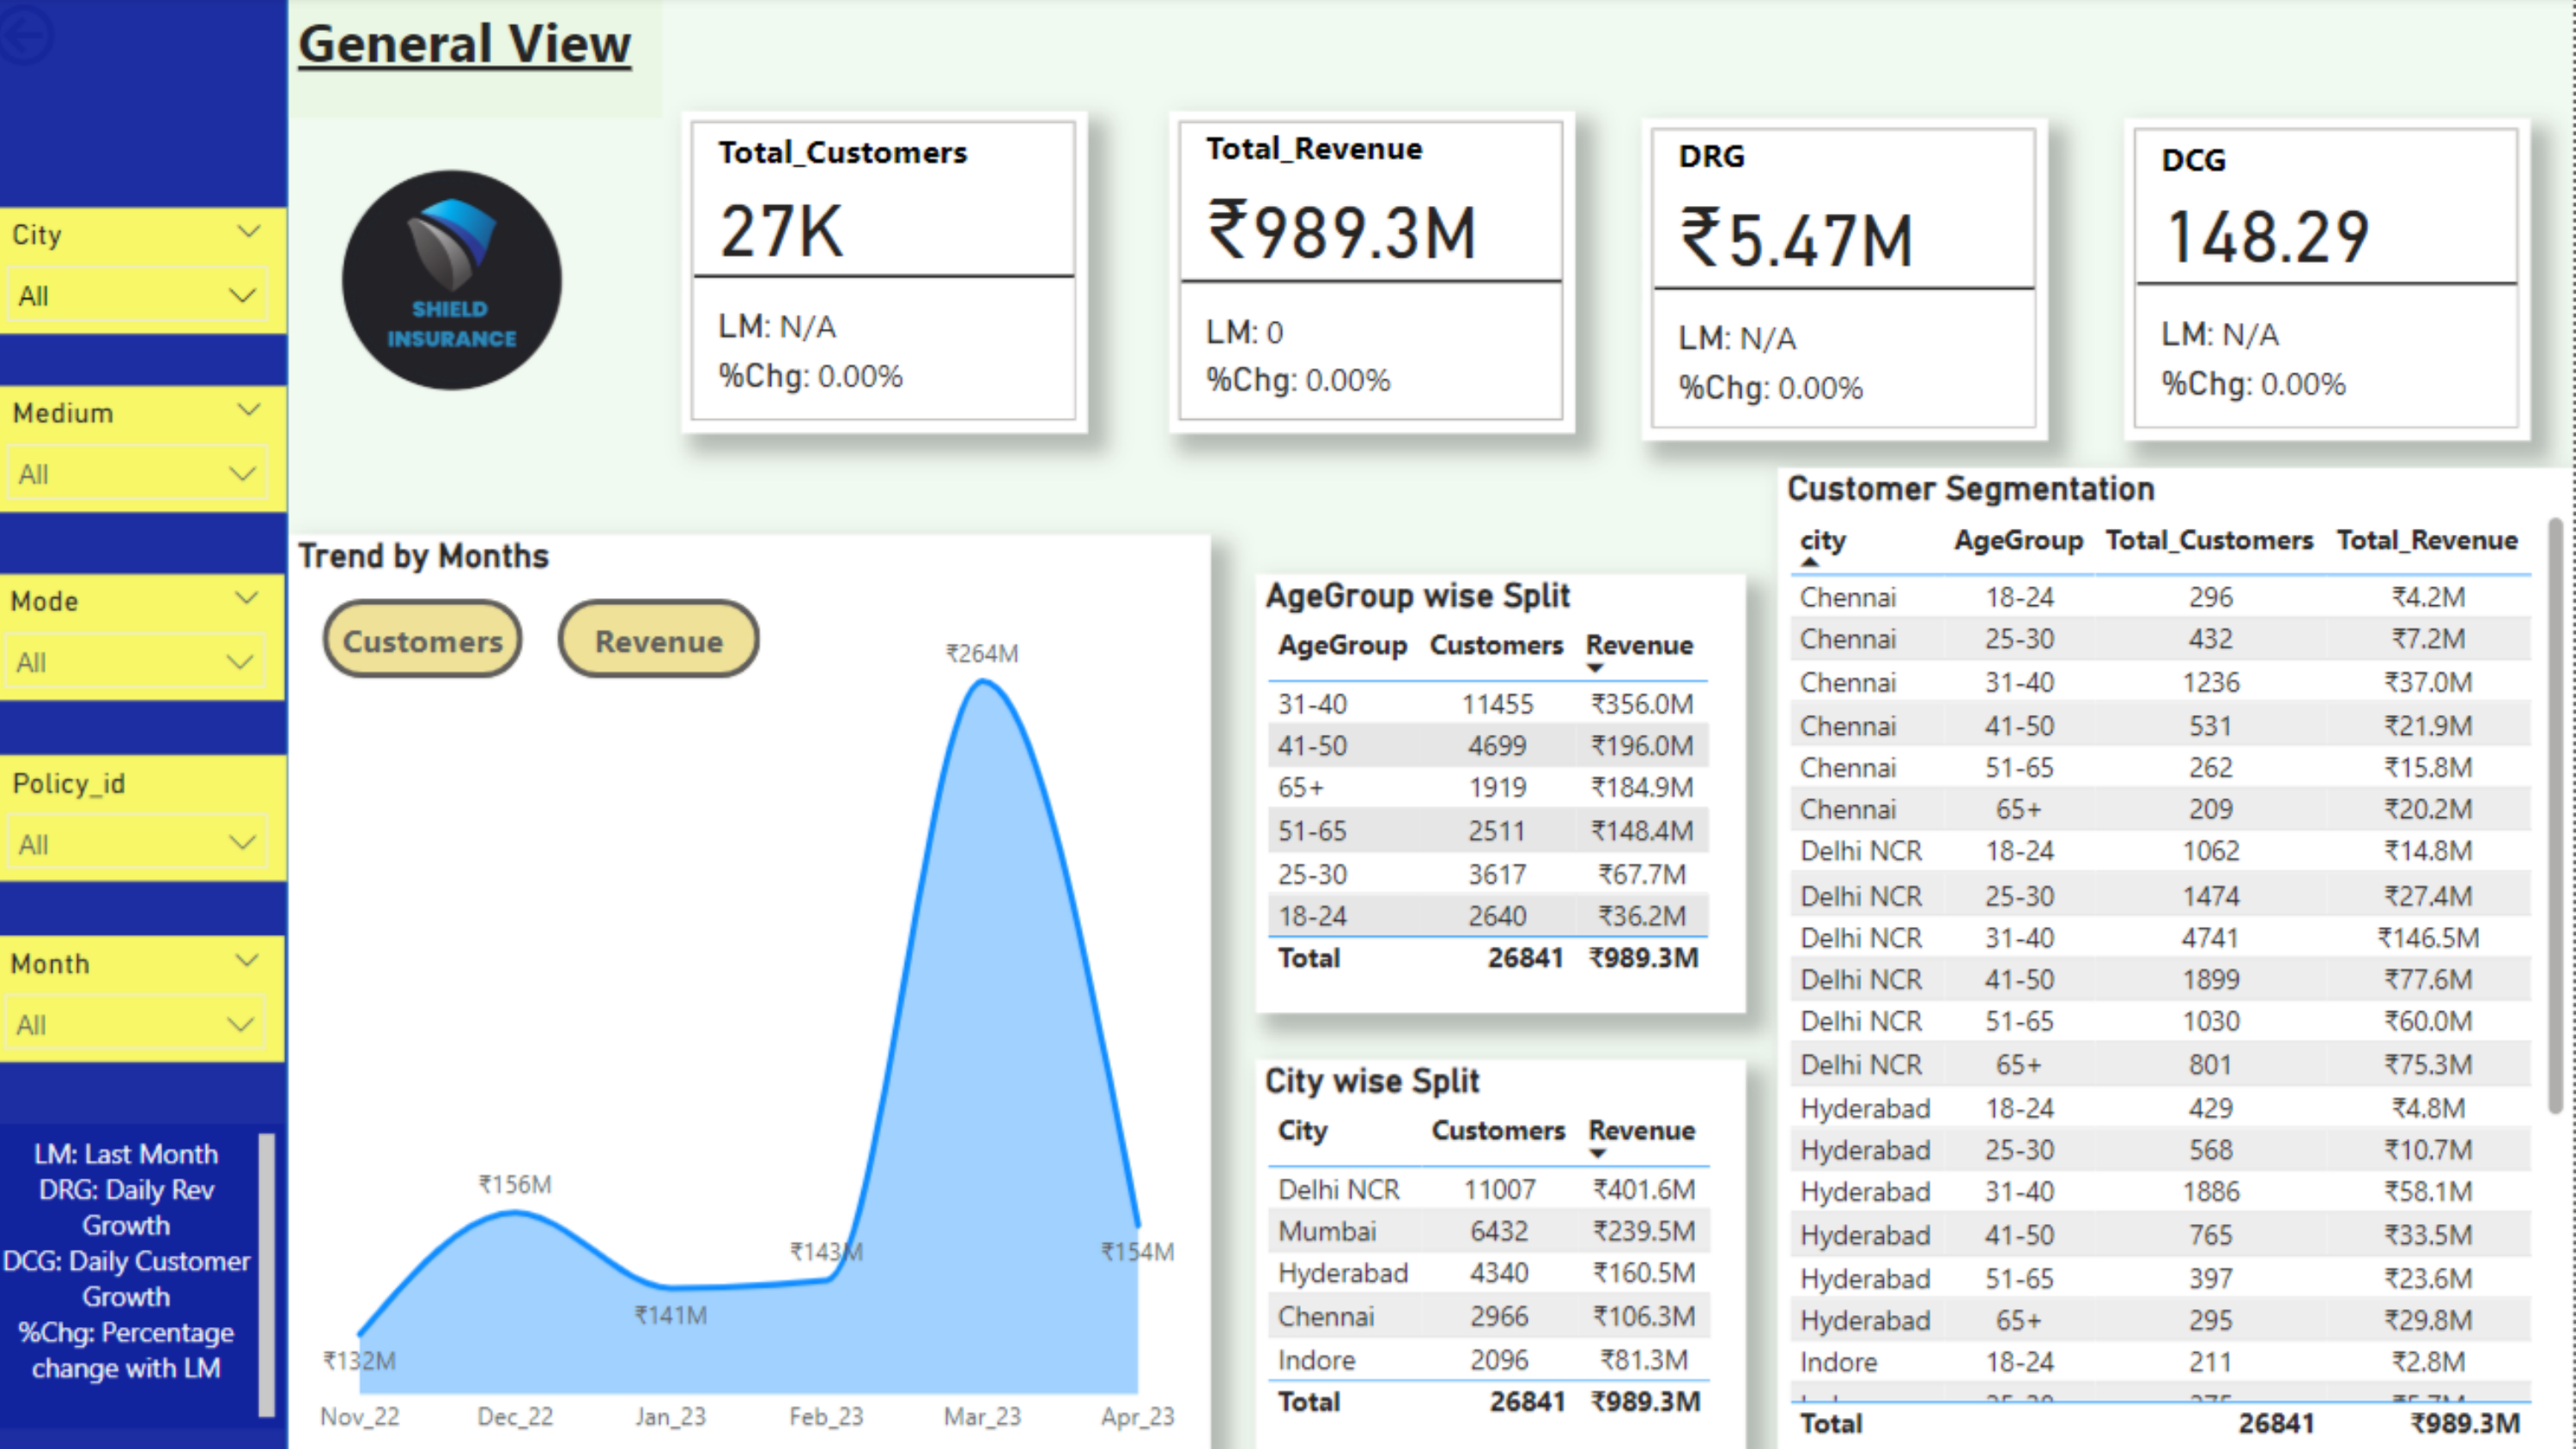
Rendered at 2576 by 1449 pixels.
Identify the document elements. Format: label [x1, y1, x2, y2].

text_box [0, 0, 2576, 1449]
